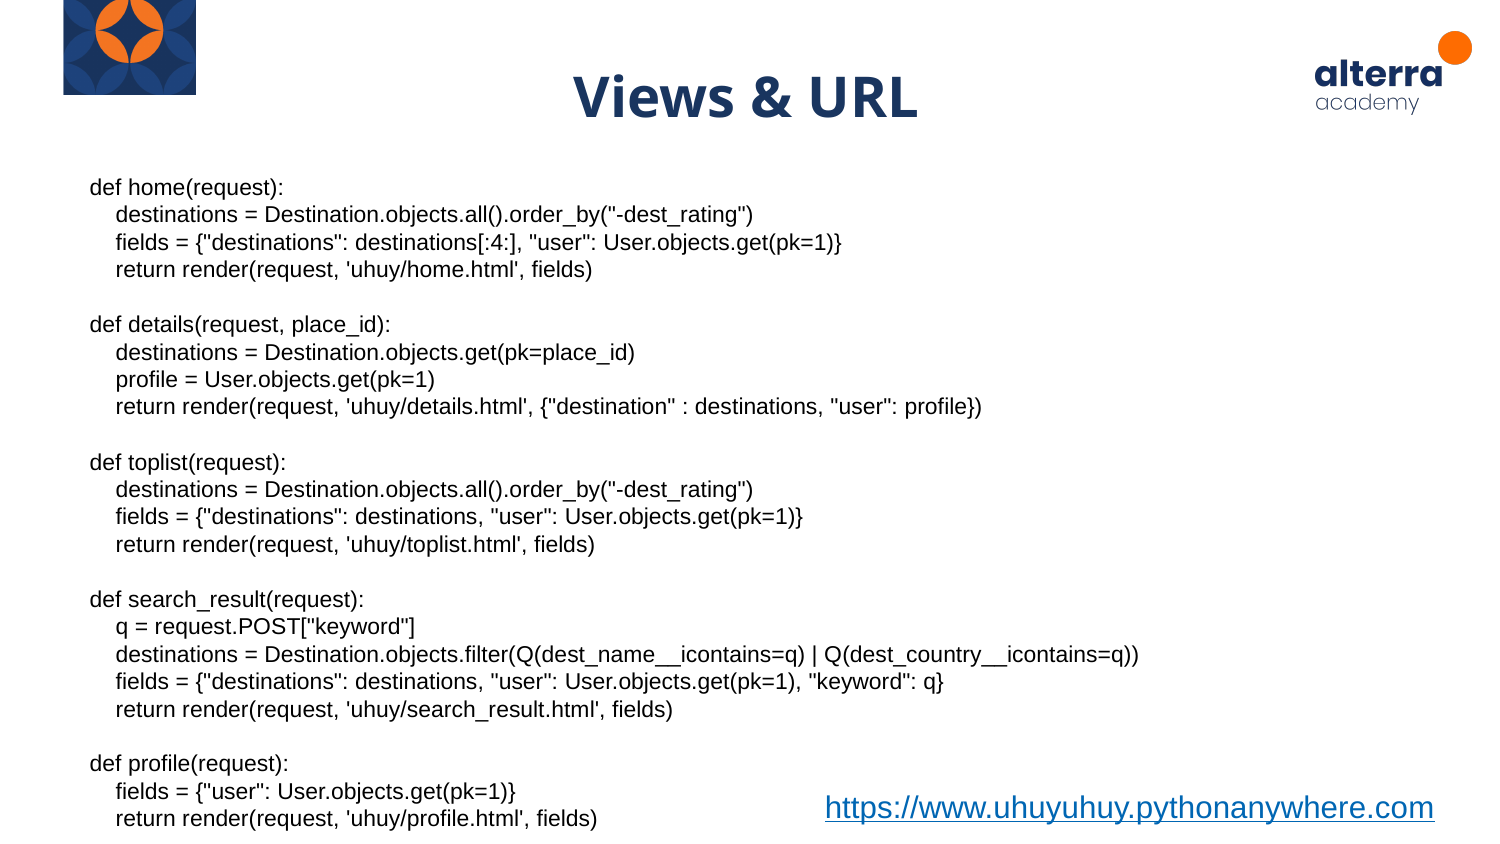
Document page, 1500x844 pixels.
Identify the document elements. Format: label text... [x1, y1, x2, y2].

text_box Views & URL [269, 60, 1224, 135]
text_box def home(request): destinations = Destination.objects.all().order_by("-dest_rating") fields = {"destinations": destinations[:4:], "user": User.objects.get(pk=1)} return render(request, 'uhuy/home.html', fields) def details(request, place_id): destinations = Destination.objects.get(pk=place_id) profile = User.objects.get(pk=1) return render(request, 'uhuy/details.html', {"destination" : destinations, "user": profile}) def toplist(request): destinations = Destination.objects.all().order_by("-dest_rating") fields = {"destinations": destinations, "user": User.objects.get(pk=1)} return render(request, 'uhuy/toplist.html', fields) def search_result(request): q = request.POST["keyword"] destinations = Destination.objects.filter(Q(dest_name__icontains=q) | Q(dest_country__icontains=q)) fields = {"destinations": destinations, "user": User.objects.get(pk=1), "keyword": q} return render(request, 'uhuy/search_result.html', fields) def profile(request): fields = {"user": User.objects.get(pk=1)} return render(request, 'uhuy/profile.html', fields) [74, 165, 1155, 793]
picture [0, 0, 260, 94]
text_box https://www.uhuyuhuy.pythonanywhere.com [809, 780, 1485, 844]
picture [1315, 30, 1472, 116]
